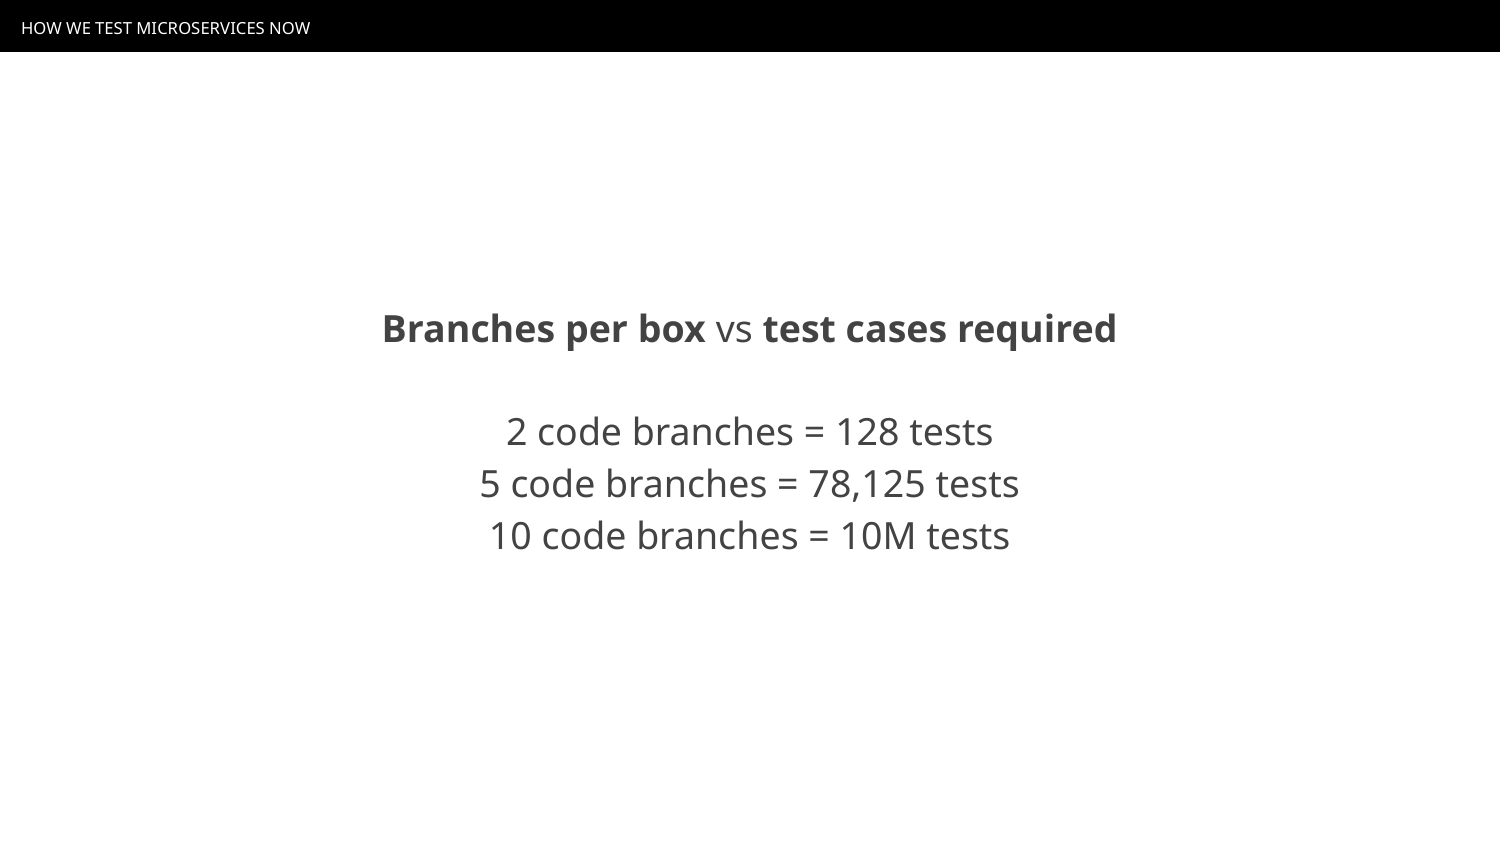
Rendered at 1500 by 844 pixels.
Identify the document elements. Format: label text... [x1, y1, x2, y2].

text_box HOW WE TEST MICROSERVICES NOW [5, 5, 1331, 47]
text_box [0, 0, 1500, 52]
text_box Branches per box vs test cases required 2 code branches = 128 tests 5 code branches = 78,125 tests 10 code branches = 10M tests [0, 62, 1500, 844]
